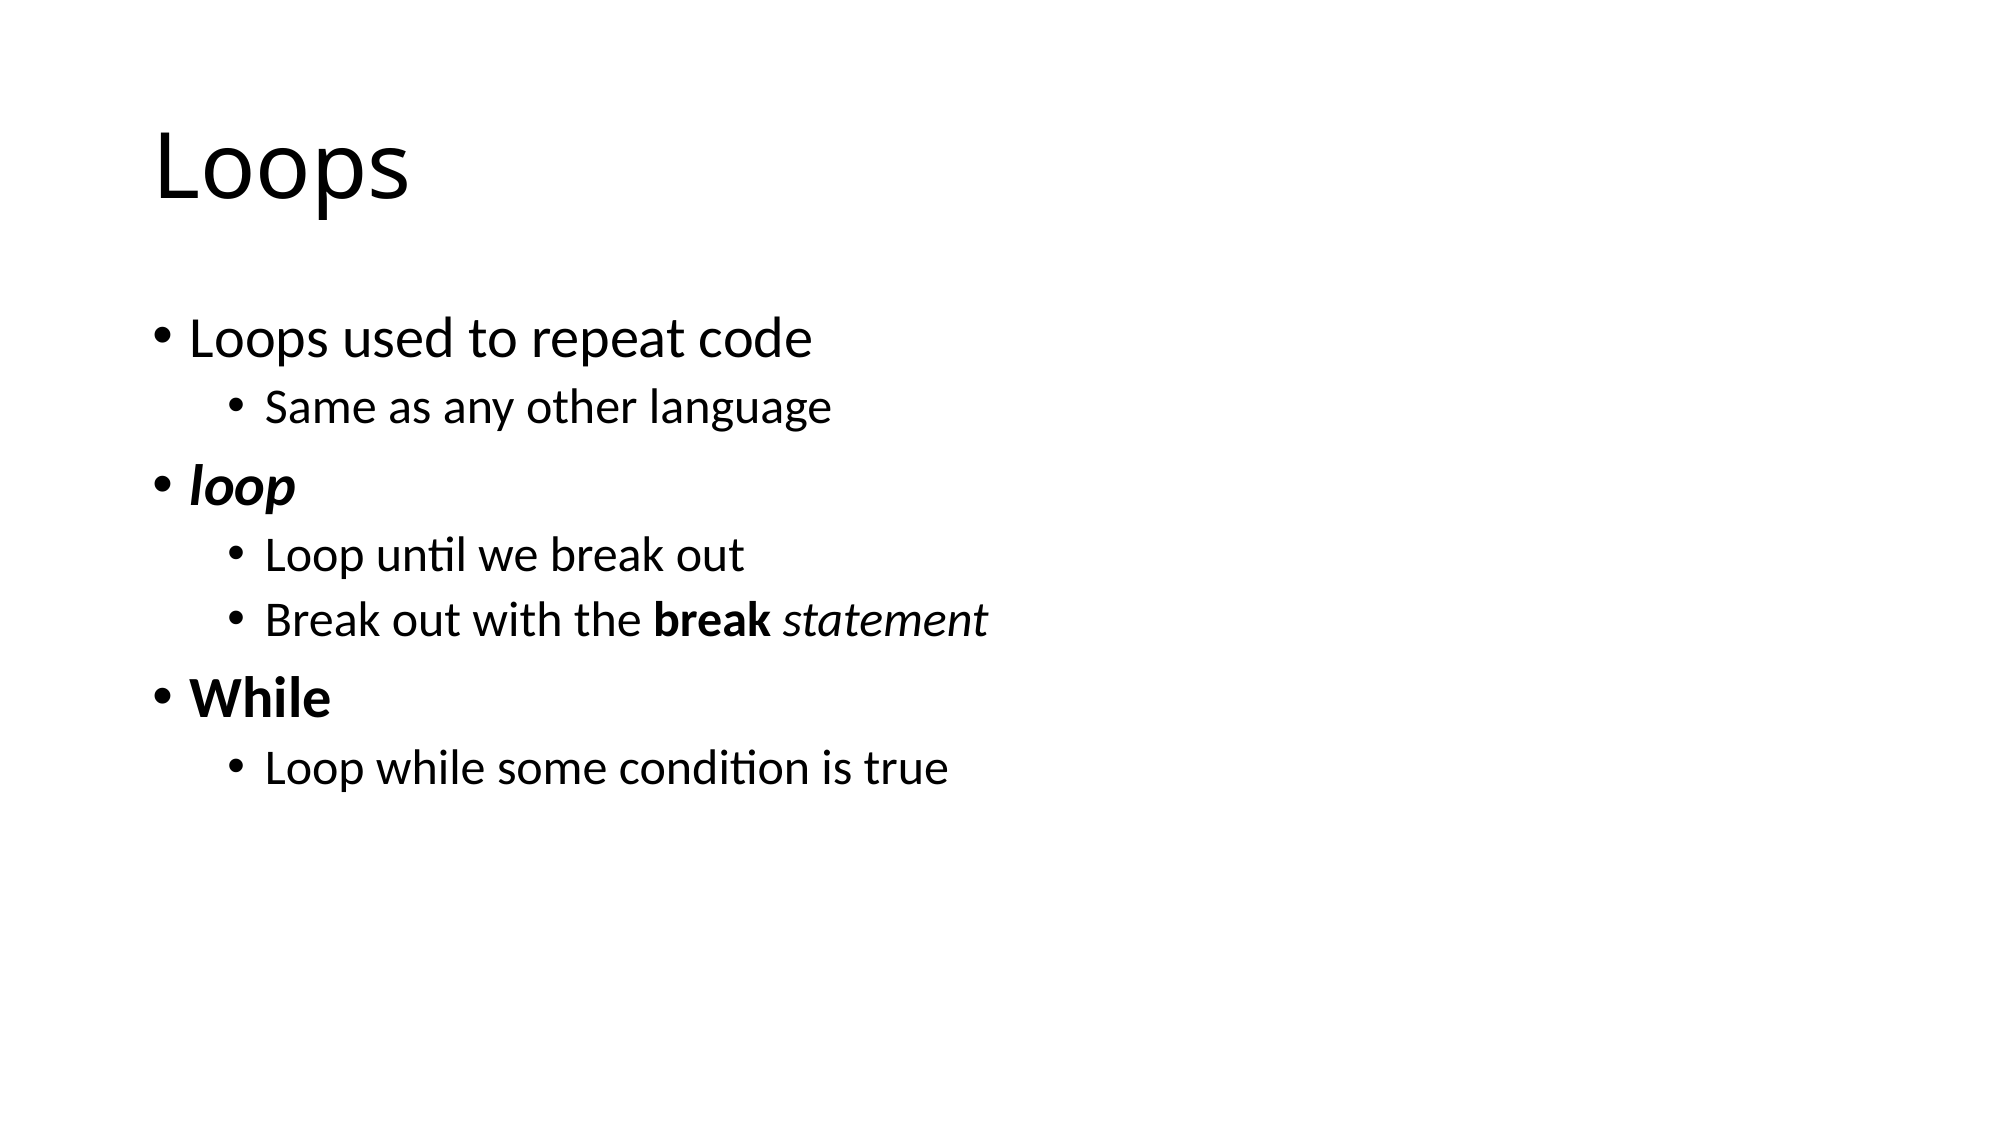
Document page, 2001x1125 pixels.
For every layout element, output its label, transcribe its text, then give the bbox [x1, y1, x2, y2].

title Loops [137, 59, 1863, 278]
list Loops used to repeat code Same as any other language loop Loop until we break out Break out with the break statement While Loop while some condition is true [137, 299, 1863, 1014]
